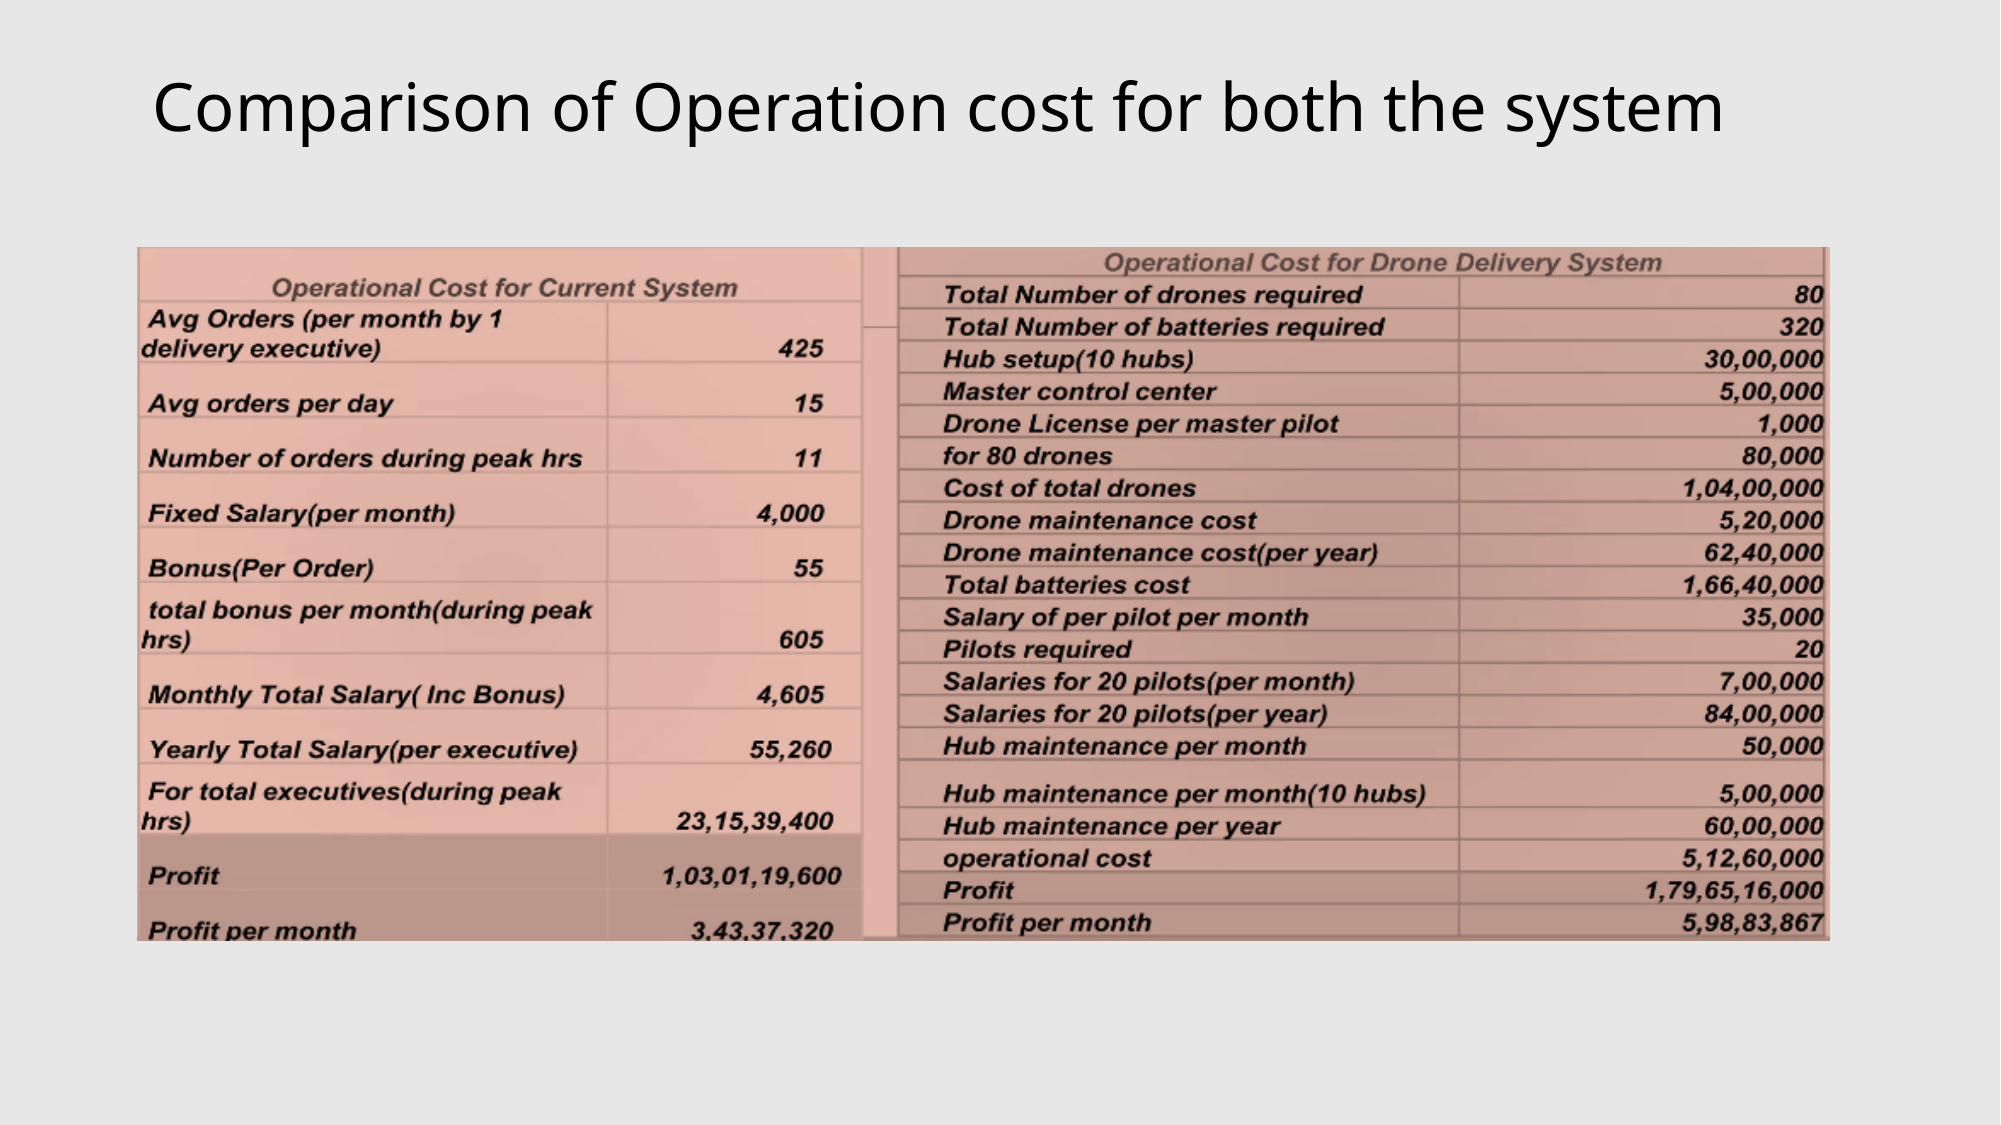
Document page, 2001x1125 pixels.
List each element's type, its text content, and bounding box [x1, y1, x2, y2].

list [137, 247, 1830, 941]
title Comparison of Operation cost for both the system [137, 59, 1863, 153]
